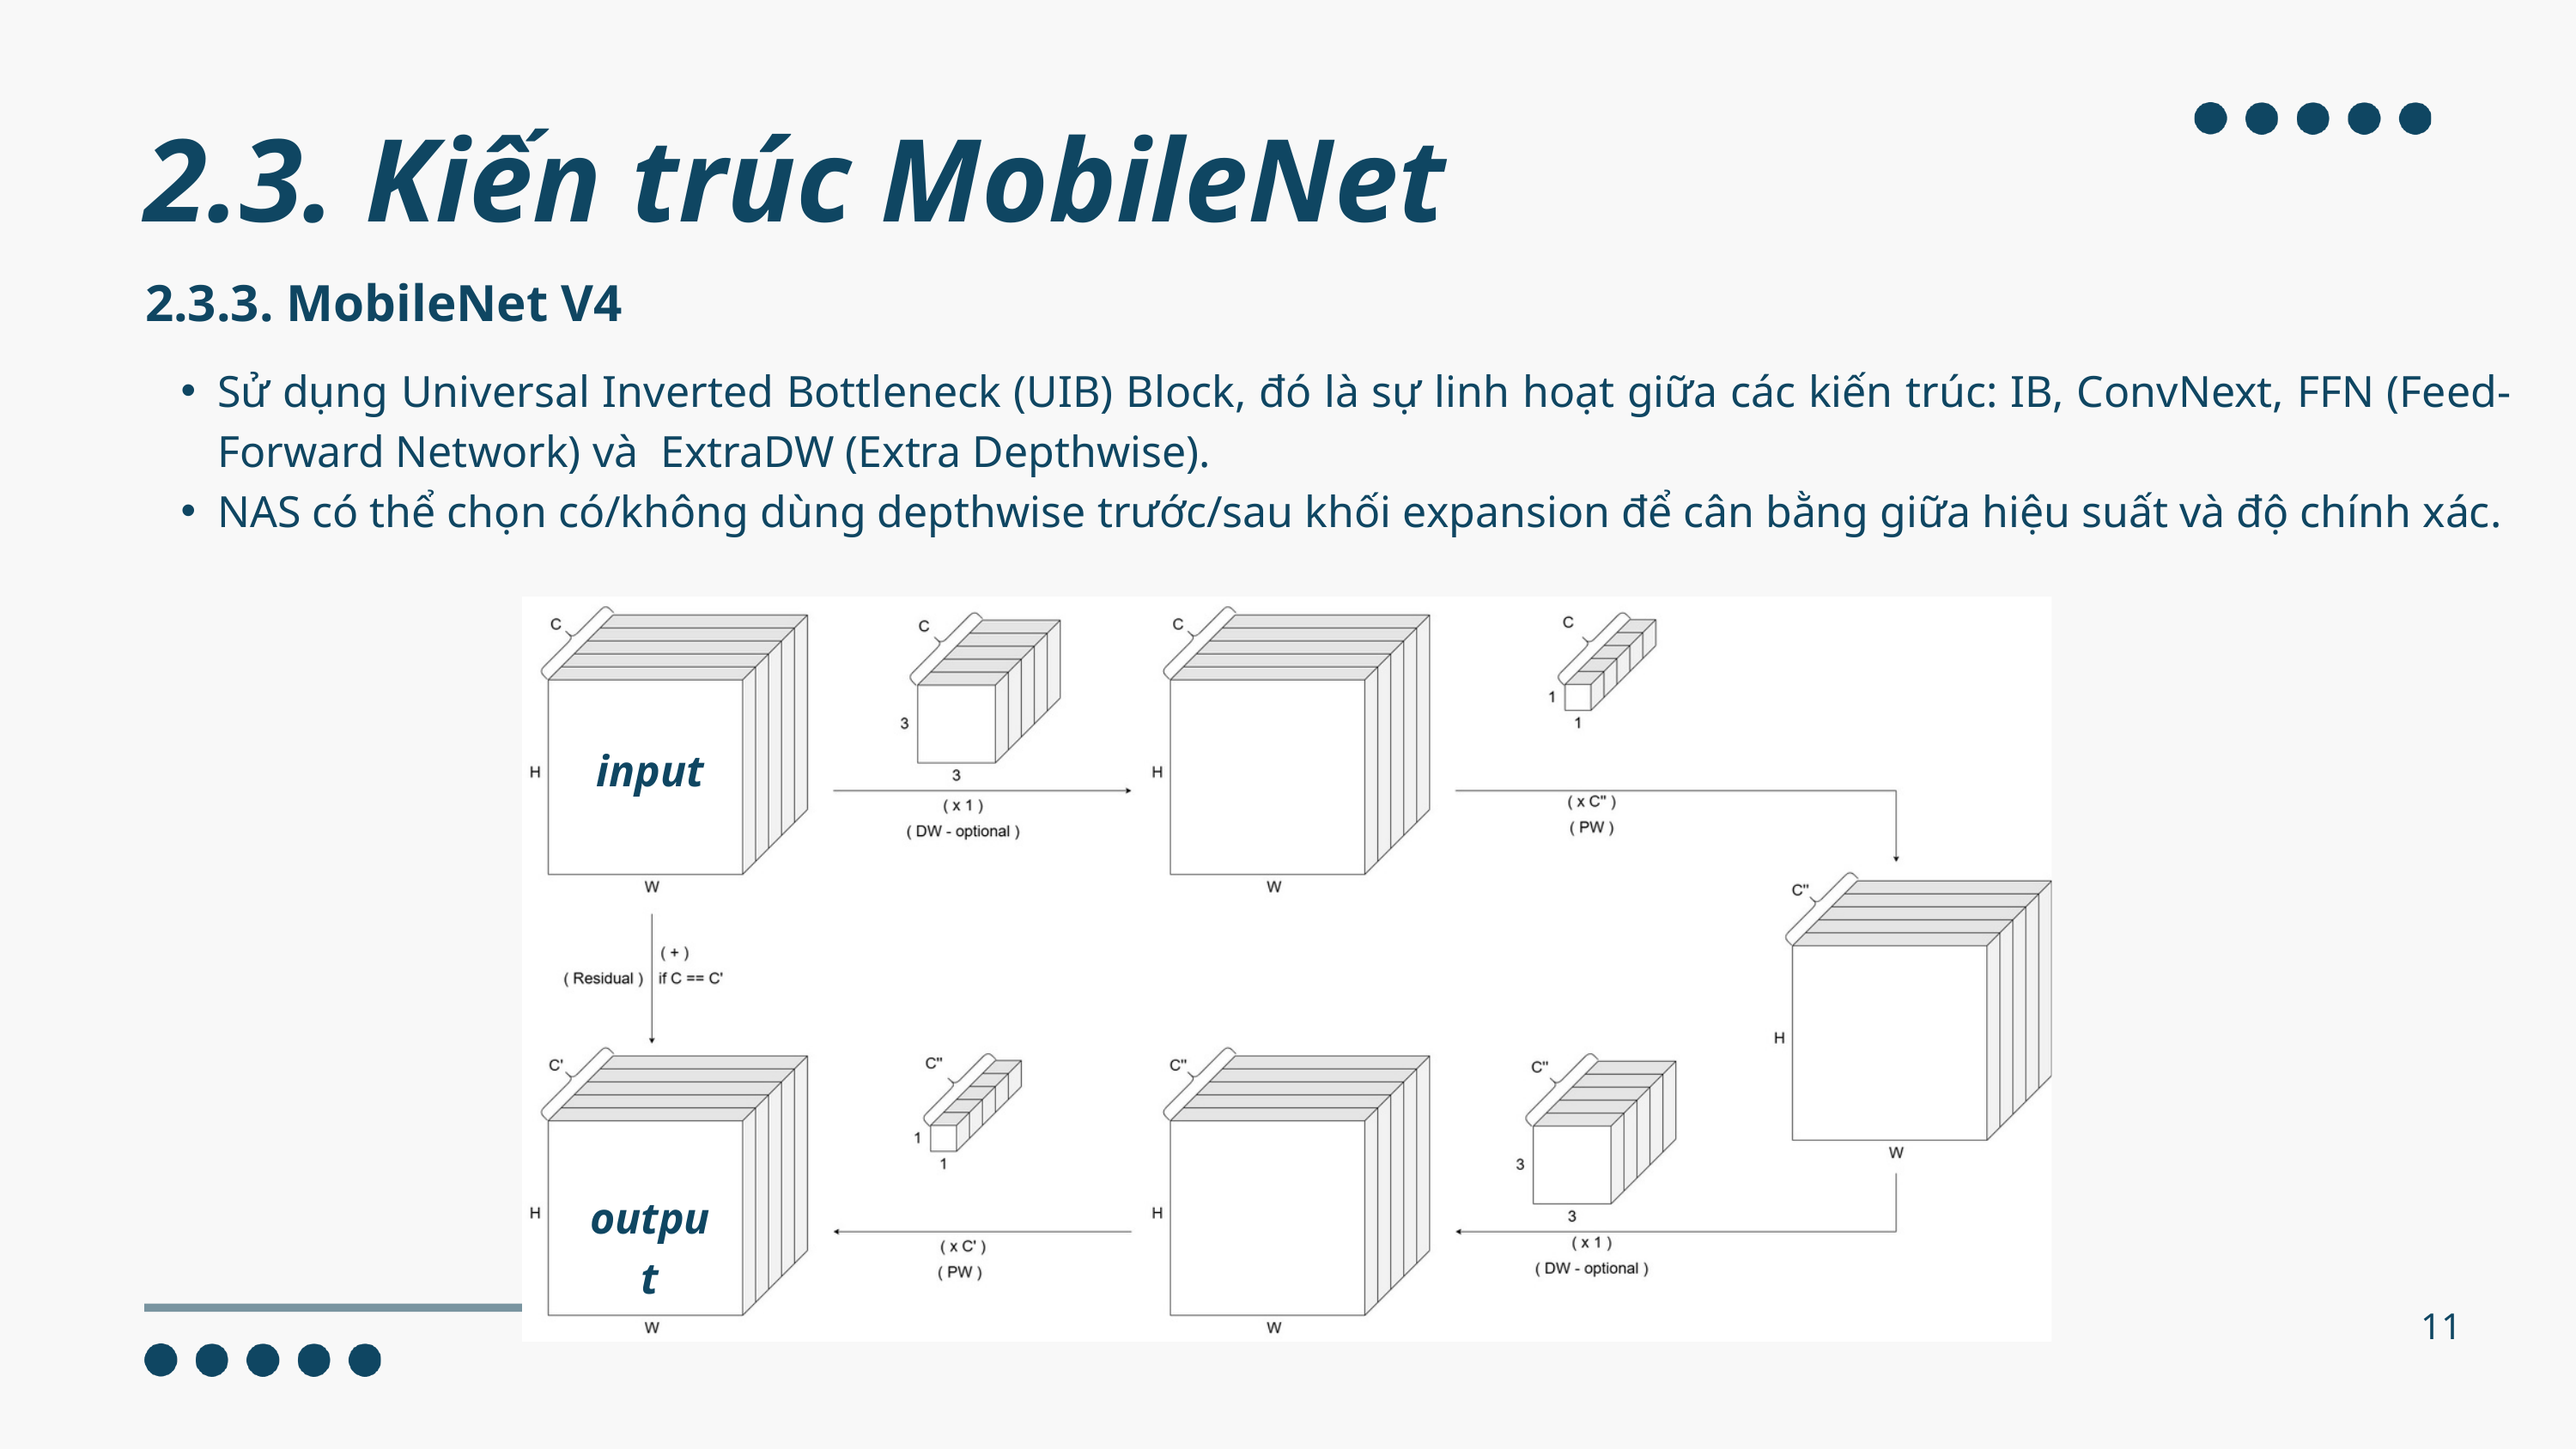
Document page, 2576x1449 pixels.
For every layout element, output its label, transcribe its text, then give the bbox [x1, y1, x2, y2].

text_box 2.3.3. MobileNet V4 [145, 261, 899, 331]
text_box Sử dụng Universal Inverted Bottleneck (UIB) Block, đó là sự linh hoạt giữa các kiến trúc: IB, ConvNext, FFN (Feed-Forward Network) và ExtraDW (Extra Depthwise). NAS có thể chọn có/không dùng depthwise trước/sau khối expansion để cân bằng giữa hiệu suất và độ chính xác. [144, 355, 2512, 537]
text_box 11 [2421, 1296, 2463, 1348]
text_box input [583, 735, 717, 796]
text_box [144, 1342, 381, 1378]
text_box [2194, 100, 2432, 136]
text_box [522, 597, 2052, 1342]
text_box output [583, 1182, 717, 1303]
text_box 2.3. Kiến trúc MobileNet [144, 84, 2127, 246]
